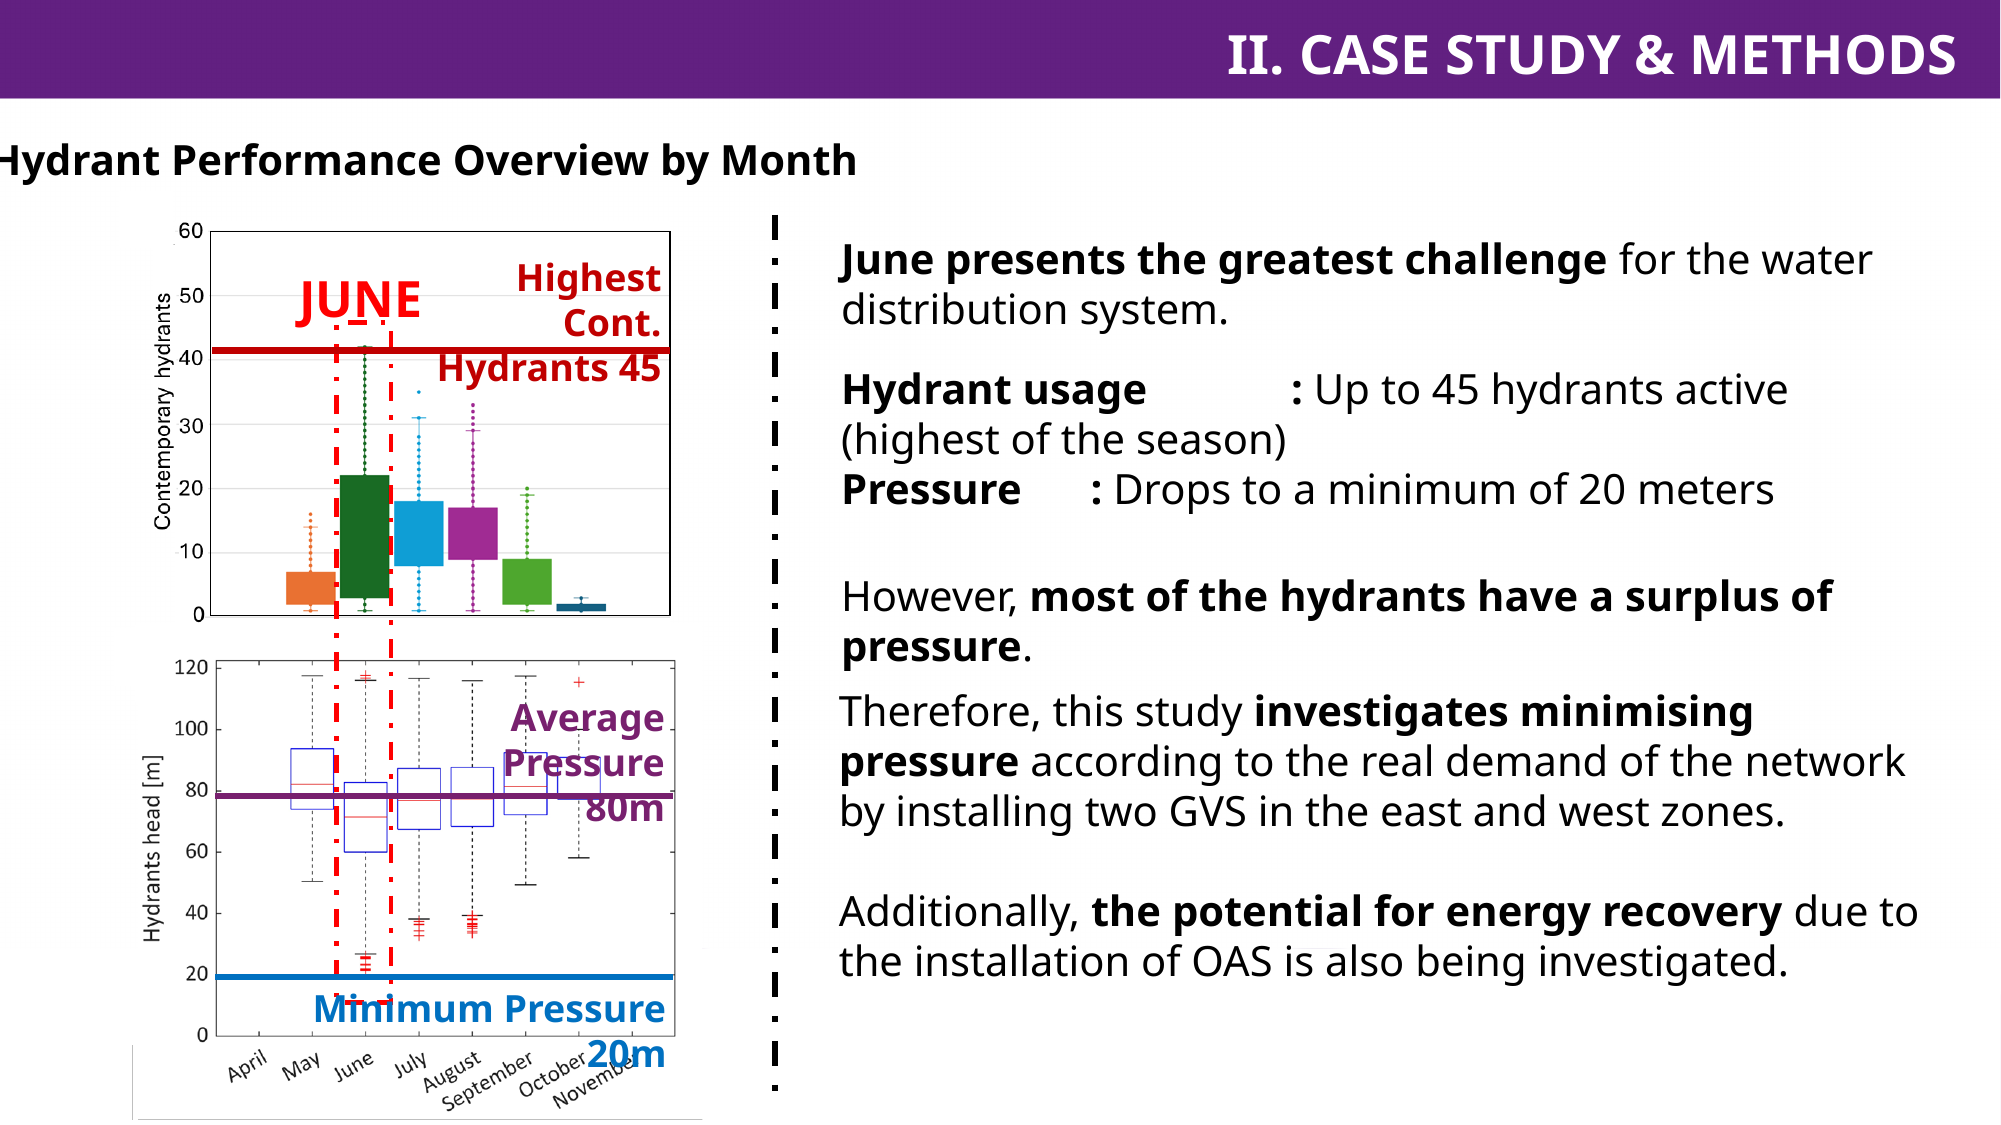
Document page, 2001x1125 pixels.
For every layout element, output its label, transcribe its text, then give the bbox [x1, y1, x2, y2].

text_box June presents the greatest challenge for the water distribution system. [826, 225, 1958, 355]
text_box II. CASE STUDY & METHODS [29, 0, 1974, 93]
picture [0, 0, 2001, 1125]
text_box Therefore, this study investigates minimising pressure according to the real demand of the network by installing two GVS in the east and west zones. Additionally, the potential for energy recovery due to the installation of OAS is also being investigated. [823, 677, 1955, 993]
text_box [0, 947, 2000, 1125]
text_box Hydrant usage : Up to 45 hydrants active (highest of the season) Pressure : Drops to a minimum of 20 meters [826, 355, 1958, 521]
text_box However, most of the hydrants have a surplus of pressure. [826, 562, 1958, 678]
text_box Hydrant Performance Overview by Month [0, 126, 874, 192]
